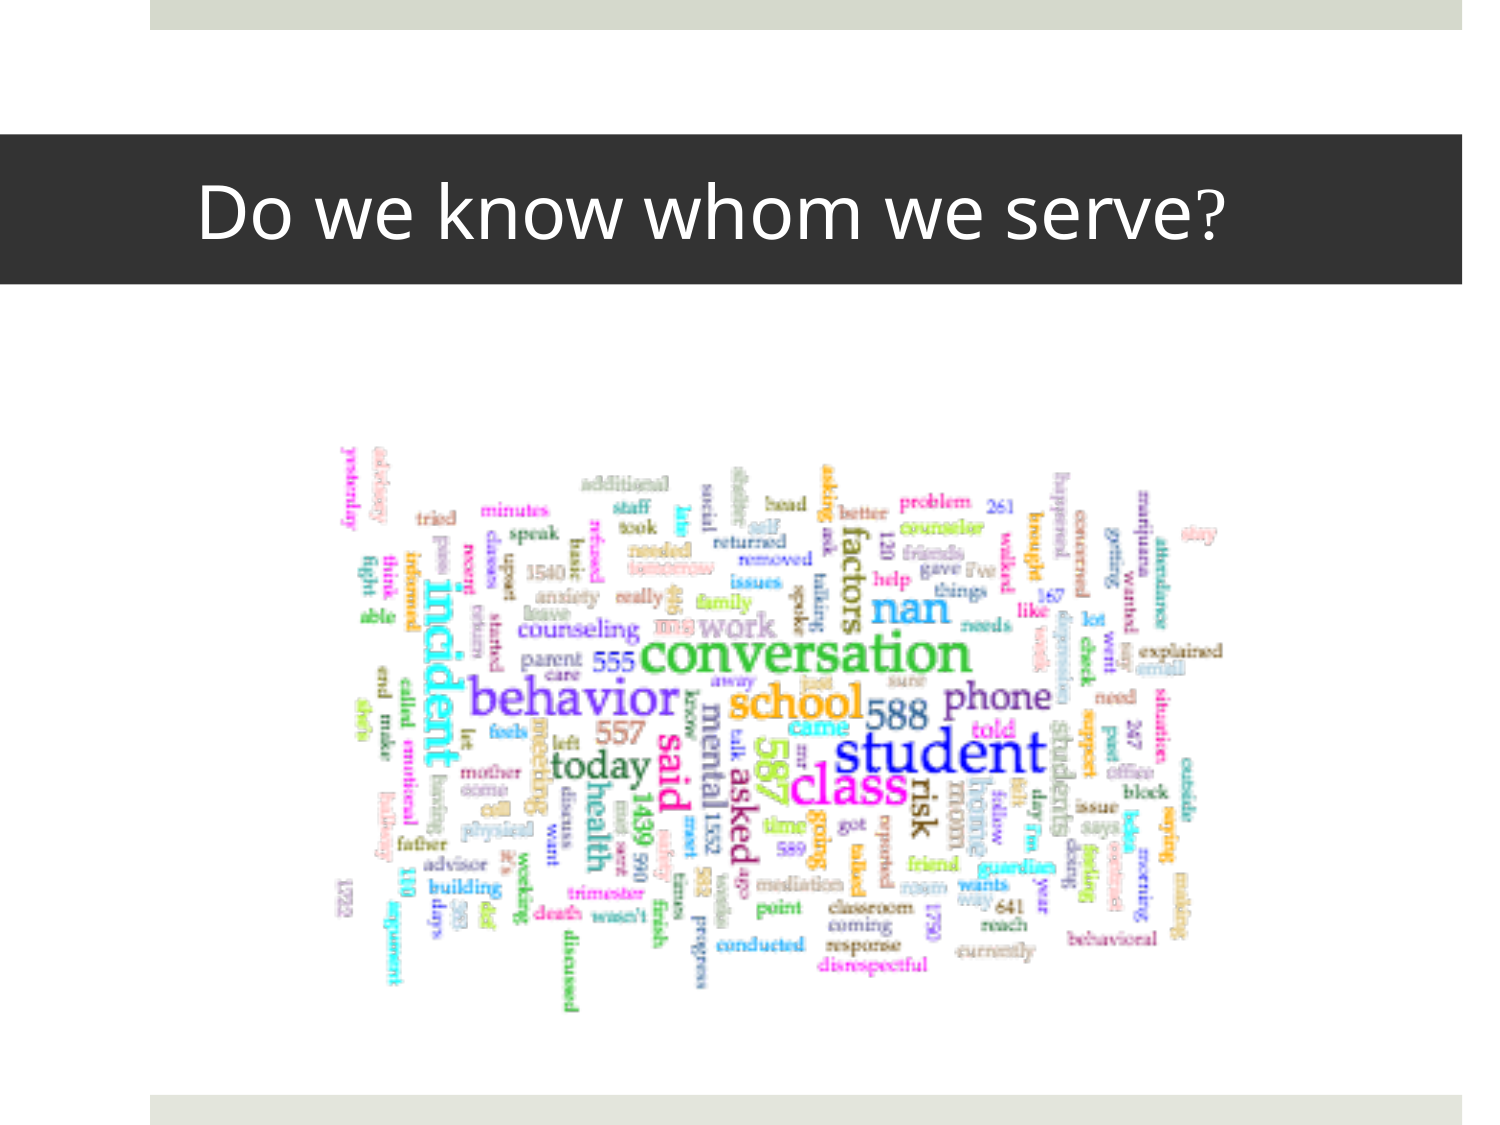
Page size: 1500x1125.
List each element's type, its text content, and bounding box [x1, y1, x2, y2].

title Do we know whom we serve? [0, 134, 1463, 285]
picture [0, 431, 1500, 1024]
